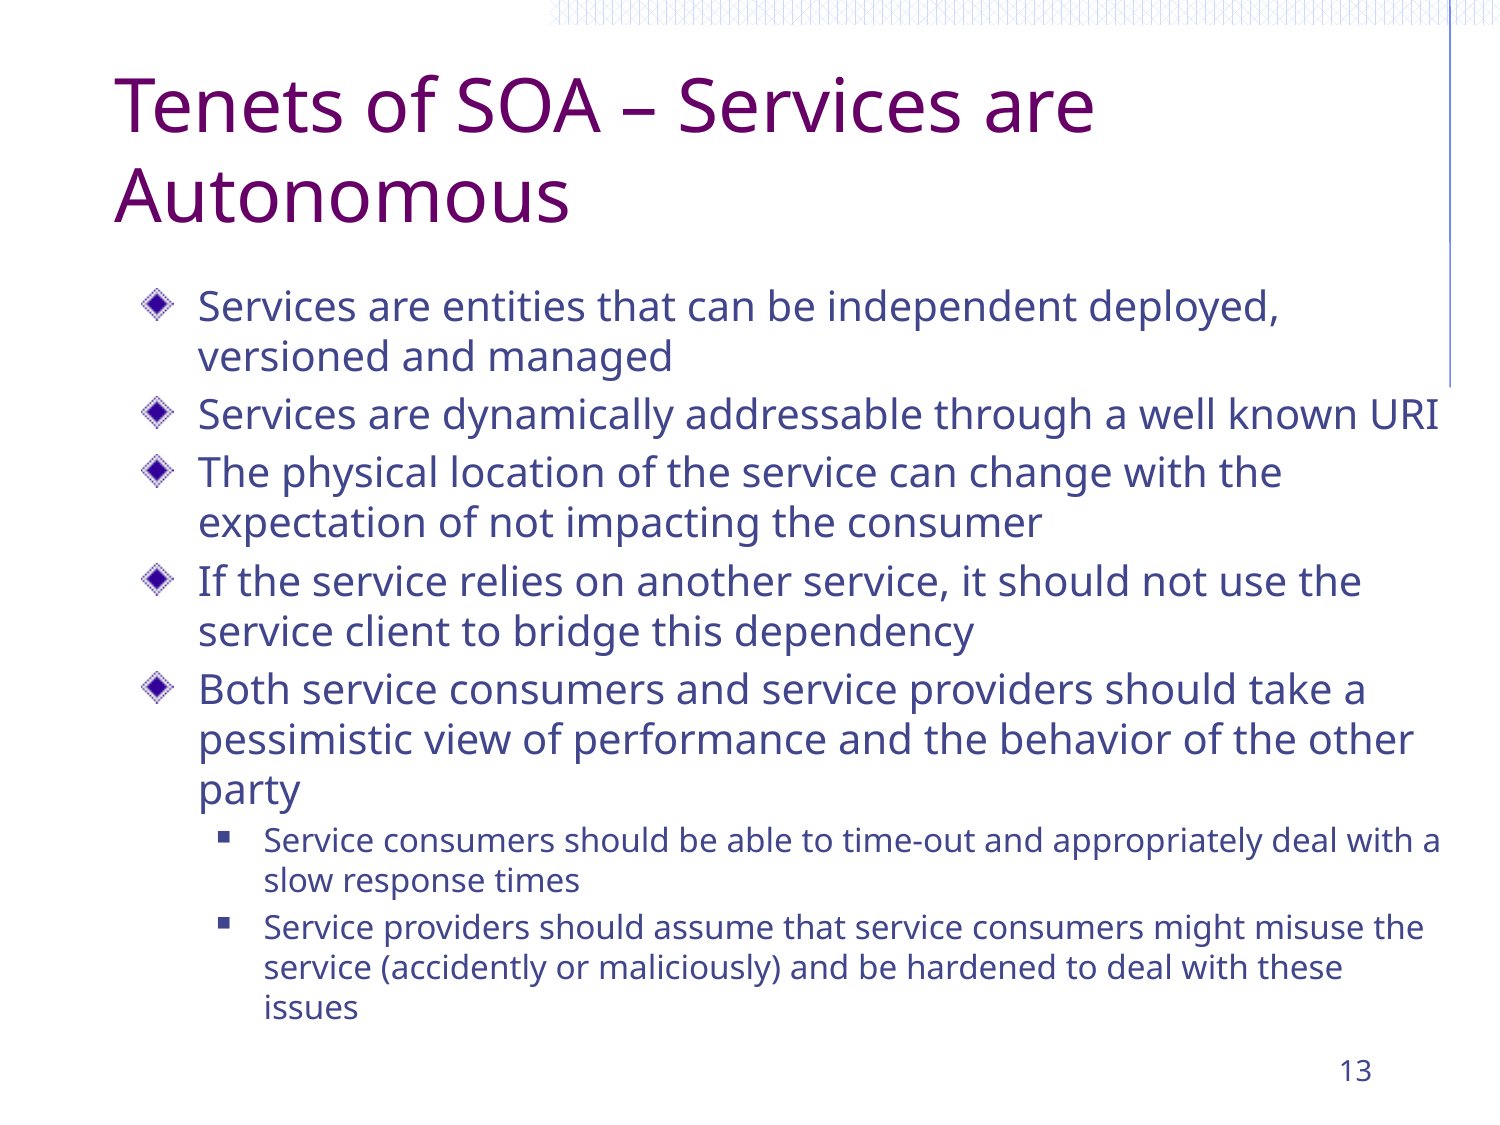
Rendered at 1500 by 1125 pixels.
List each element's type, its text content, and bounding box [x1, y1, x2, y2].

picture [141, 396, 174, 429]
picture [141, 671, 174, 704]
title Tenets of SOA – Services are Autonomous [99, 50, 1375, 238]
slide_number 13 [1074, 1025, 1388, 1100]
picture [141, 454, 174, 488]
list Services are entities that can be independent deployed, versioned and managed Services are dynamically addressable through a well known URI The physical location of the service can change with the expectation of not impacting the consumer If the service relies on another service, it should not use the service client to bridge this dependency Both service consumers and service providers should take a pessimistic view of performance and the behavior of the other party Service consumers should be able to time-out and appropriately deal with a slow response times Service providers should assume that service consumers might misuse the service (accidently or maliciously) and be hardened to deal with these issues [126, 271, 1463, 975]
picture [141, 288, 174, 321]
picture [141, 563, 174, 596]
